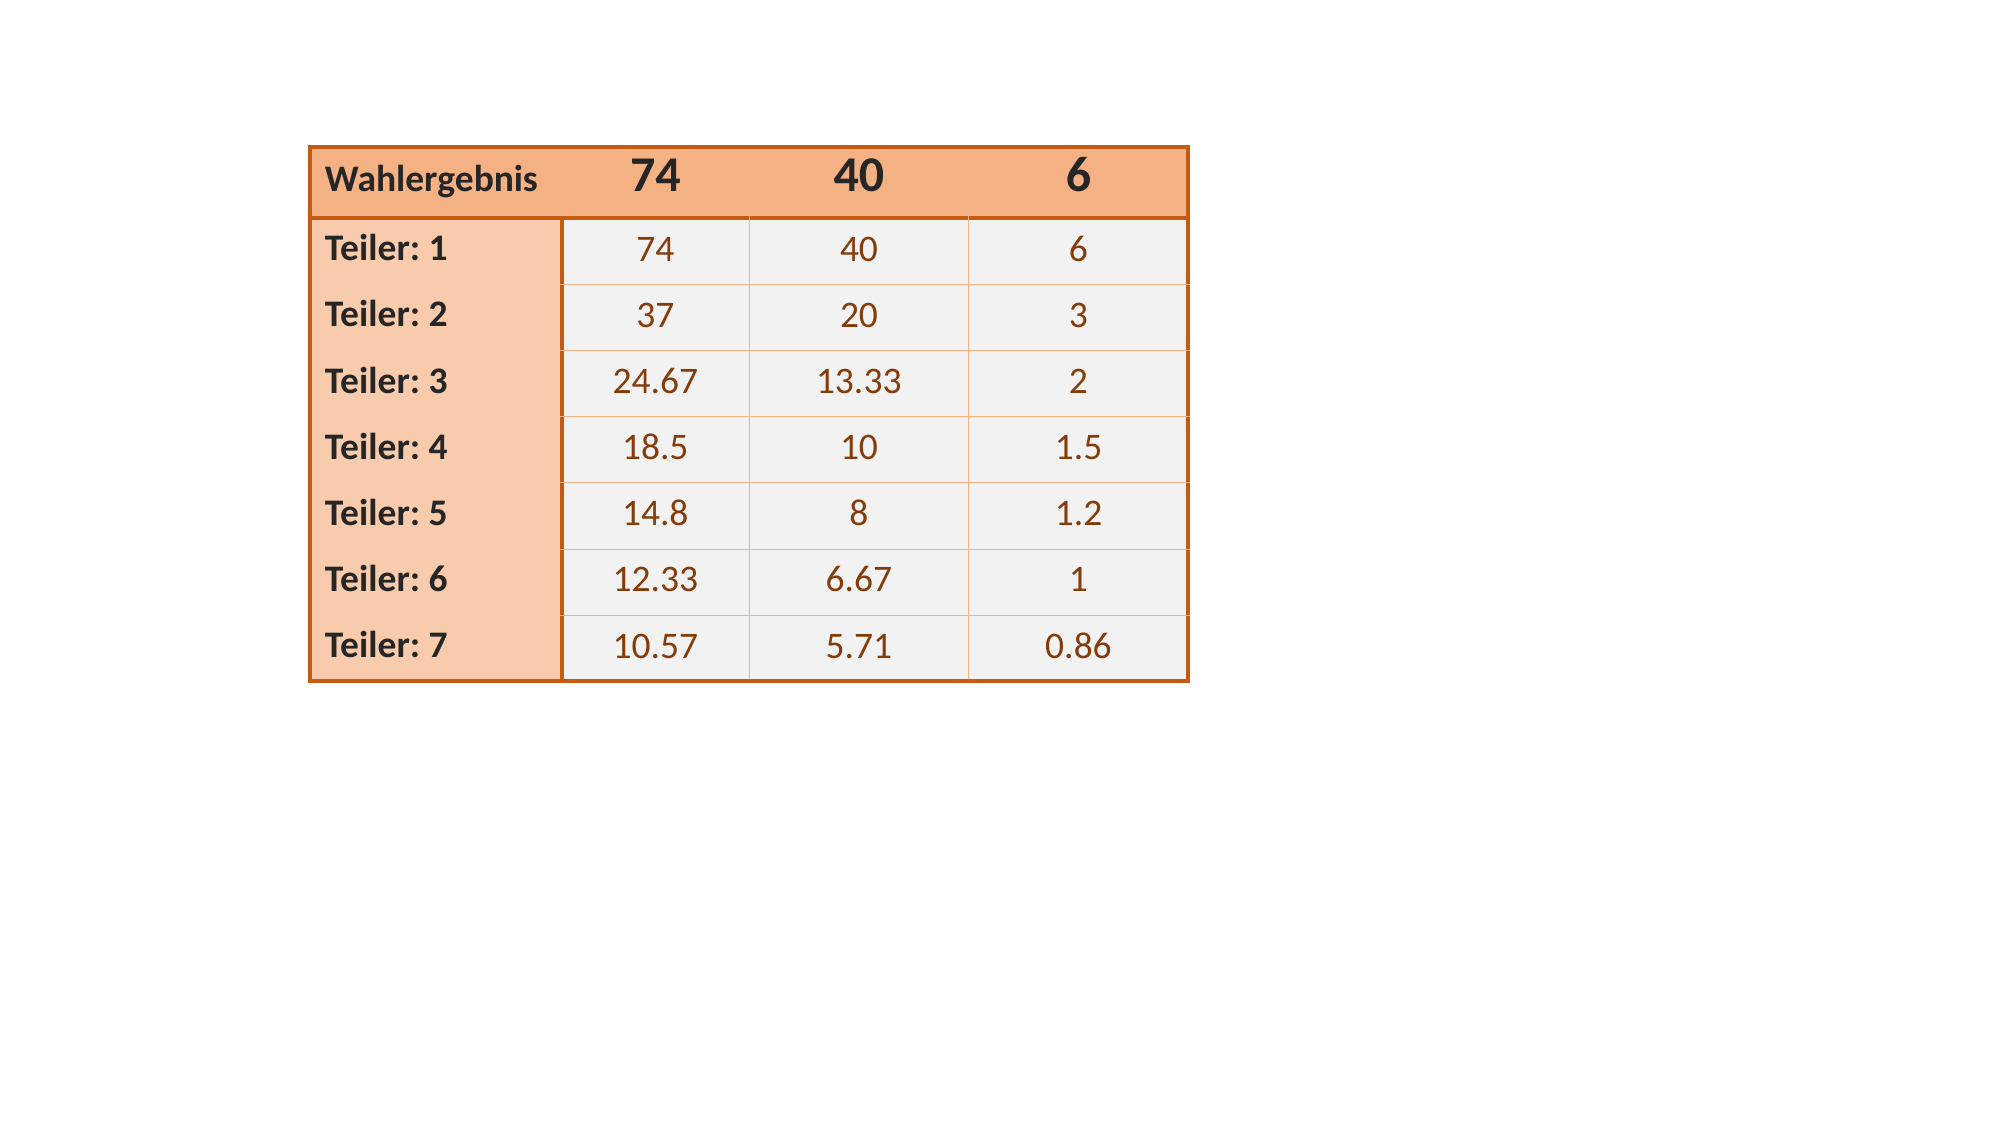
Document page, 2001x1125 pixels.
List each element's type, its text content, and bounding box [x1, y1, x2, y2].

table_cell 14.8 [564, 483, 749, 549]
table_cell 12.33 [564, 550, 749, 615]
table_header 6 [969, 149, 1186, 216]
table_cell 10 [750, 417, 968, 482]
table_cell 10.57 [564, 616, 749, 679]
table_cell 6.67 [750, 550, 968, 615]
table_cell 74 [564, 220, 749, 284]
table_header 40 [749, 149, 969, 216]
table_cell Teiler: 5 [312, 483, 560, 549]
table_header Wahlergebnis [312, 149, 562, 216]
table_cell Teiler: 7 [312, 615, 560, 679]
table_cell 13.33 [750, 351, 968, 416]
table_cell 1 [969, 550, 1186, 615]
table_cell Teiler: 2 [312, 284, 560, 351]
table_cell 40 [750, 220, 968, 284]
table_cell 8 [750, 483, 968, 549]
table_cell 5.71 [750, 616, 968, 679]
table_cell 3 [969, 285, 1186, 350]
table_header 74 [562, 149, 749, 216]
table_cell 24.67 [564, 351, 749, 416]
table_cell 2 [969, 351, 1186, 416]
table_cell Teiler: 6 [312, 549, 560, 615]
text_box [961, 273, 1001, 333]
table_cell 1.5 [969, 417, 1186, 482]
table_cell 0.86 [969, 616, 1186, 679]
table_cell 6 [969, 220, 1186, 284]
table_cell 1.2 [969, 483, 1186, 549]
table_cell Teiler: 3 [312, 351, 560, 417]
table_cell 20 [750, 285, 968, 350]
table_cell Teiler: 4 [312, 417, 560, 483]
table_cell Teiler: 1 [312, 220, 560, 284]
table_cell 37 [564, 285, 749, 350]
table_cell 18.5 [564, 417, 749, 482]
